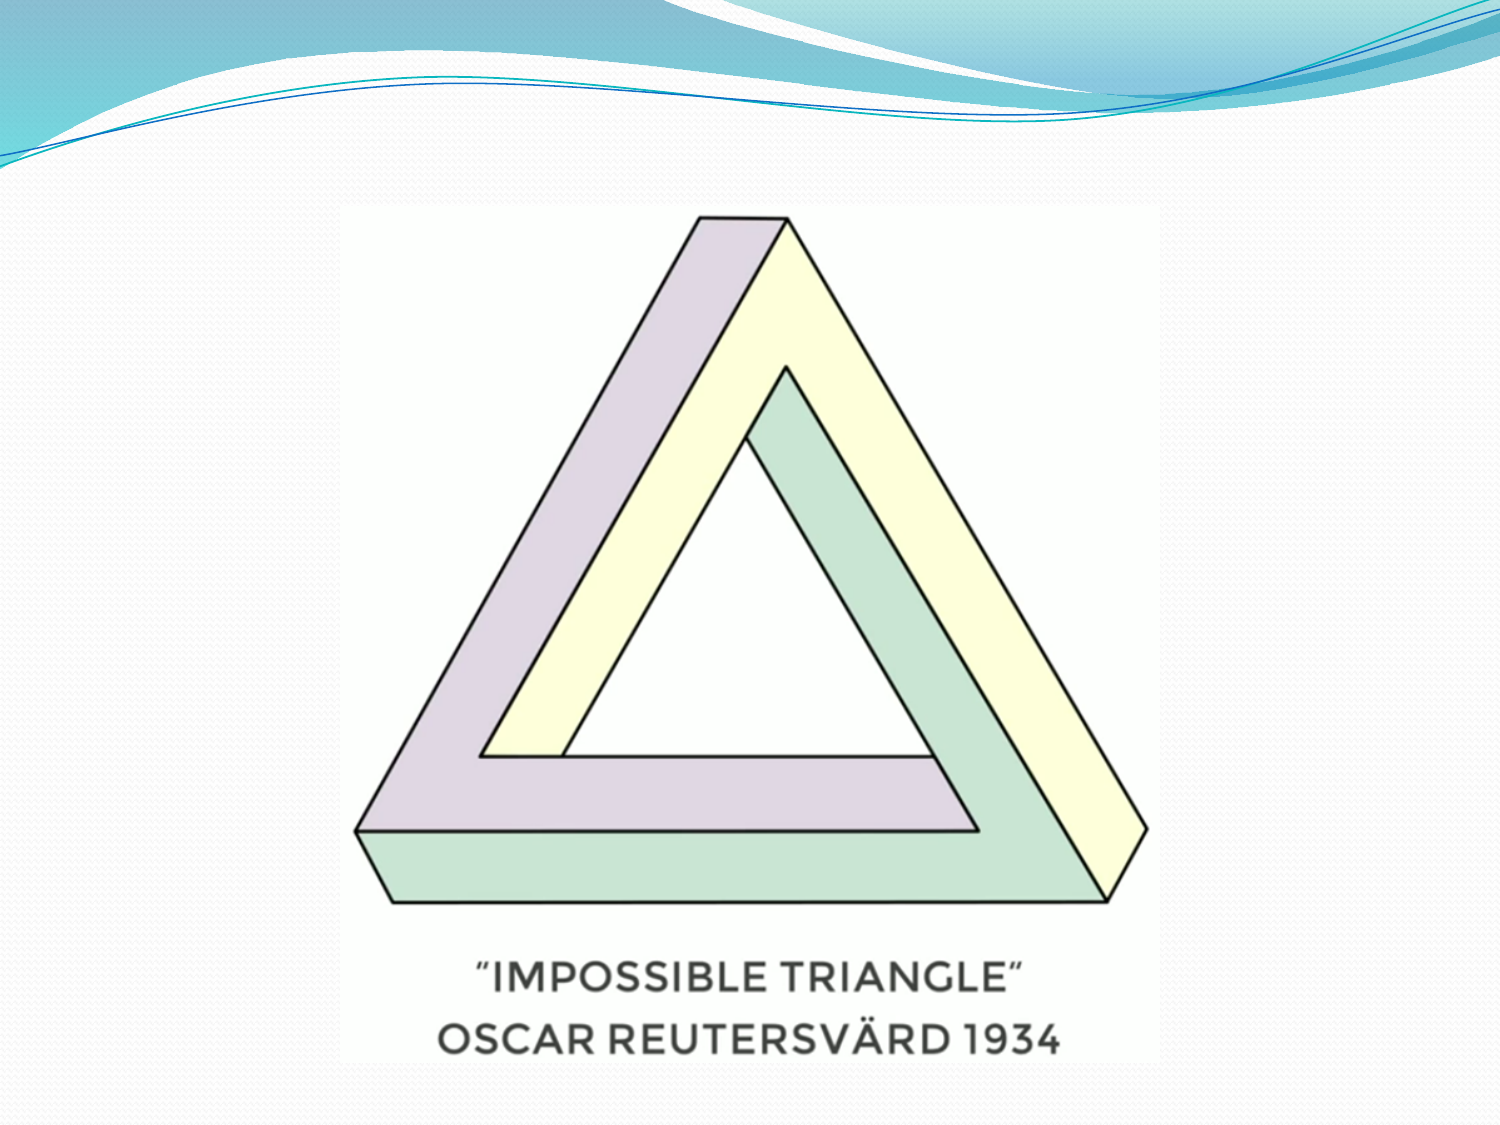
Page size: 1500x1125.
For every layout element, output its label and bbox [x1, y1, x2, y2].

list [340, 206, 1160, 1064]
